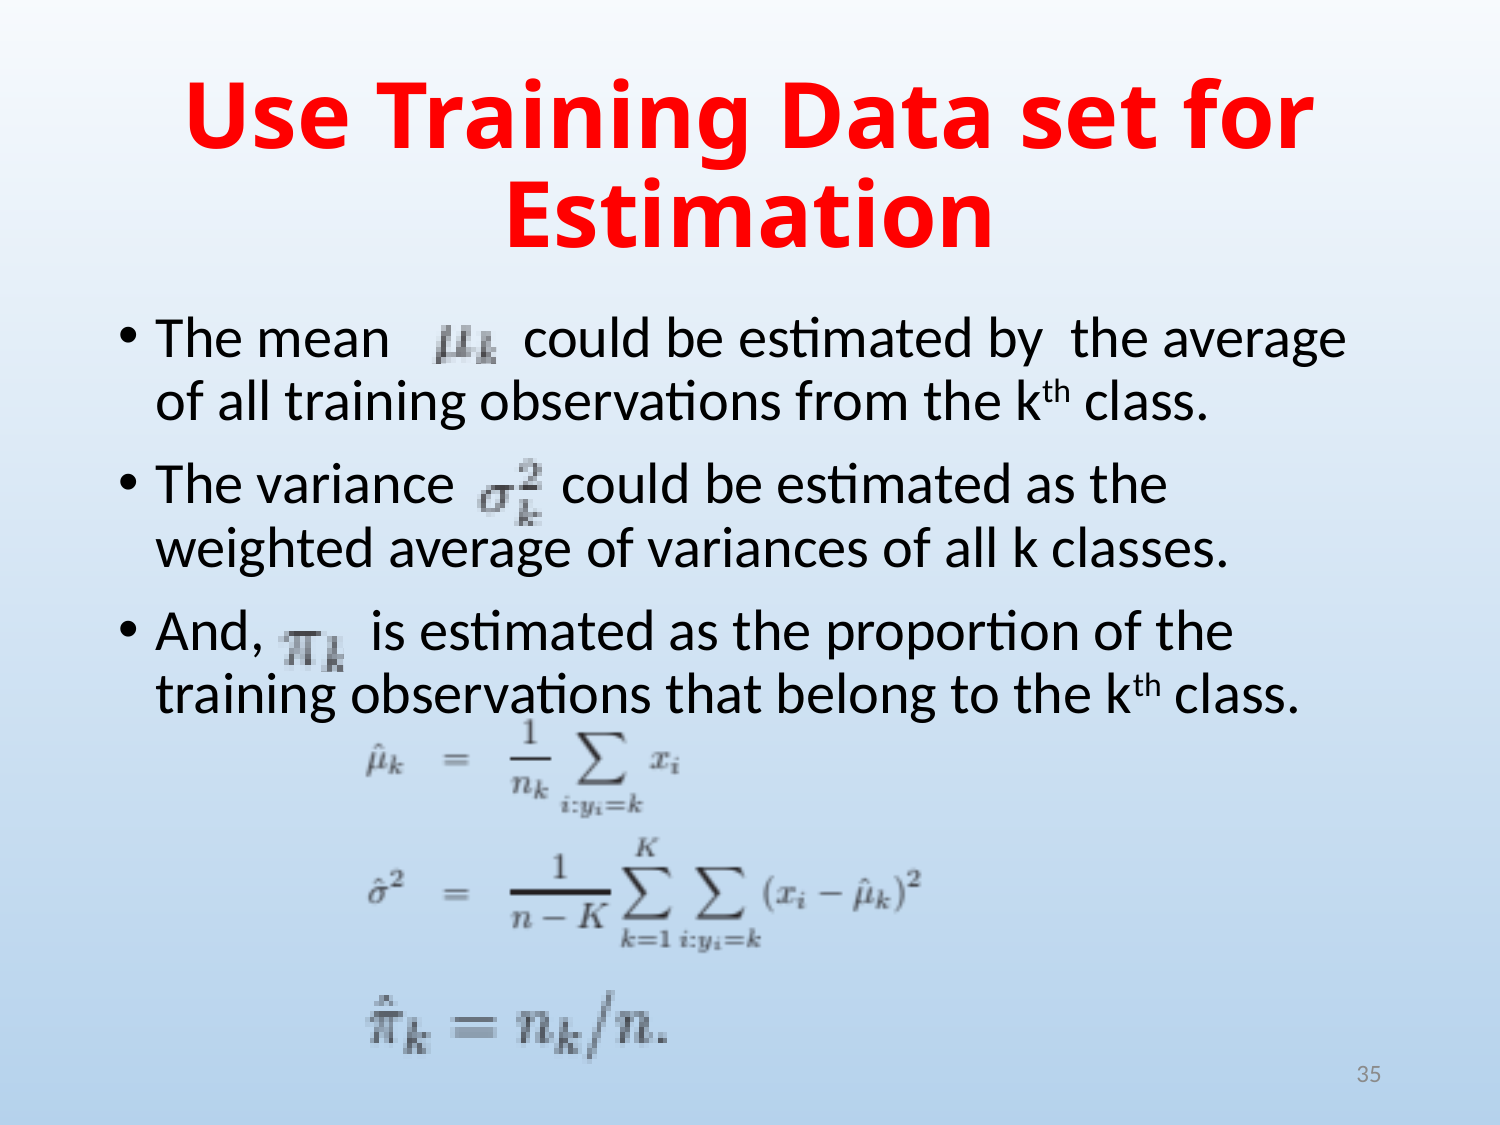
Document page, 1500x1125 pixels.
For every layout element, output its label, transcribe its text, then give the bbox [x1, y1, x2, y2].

list The mean could be estimated by the average of all training observations from the kth class. The variance could be estimated as the weighted average of variances of all k classes. And, is estimated as the proportion of the training observations that belong to the kth class. [103, 299, 1397, 1014]
picture [268, 608, 344, 672]
picture [307, 695, 974, 1077]
title Use Training Data set for Estimation [103, 59, 1397, 278]
picture [463, 441, 543, 526]
slide_number 35 [1059, 1042, 1397, 1103]
picture [431, 299, 497, 364]
